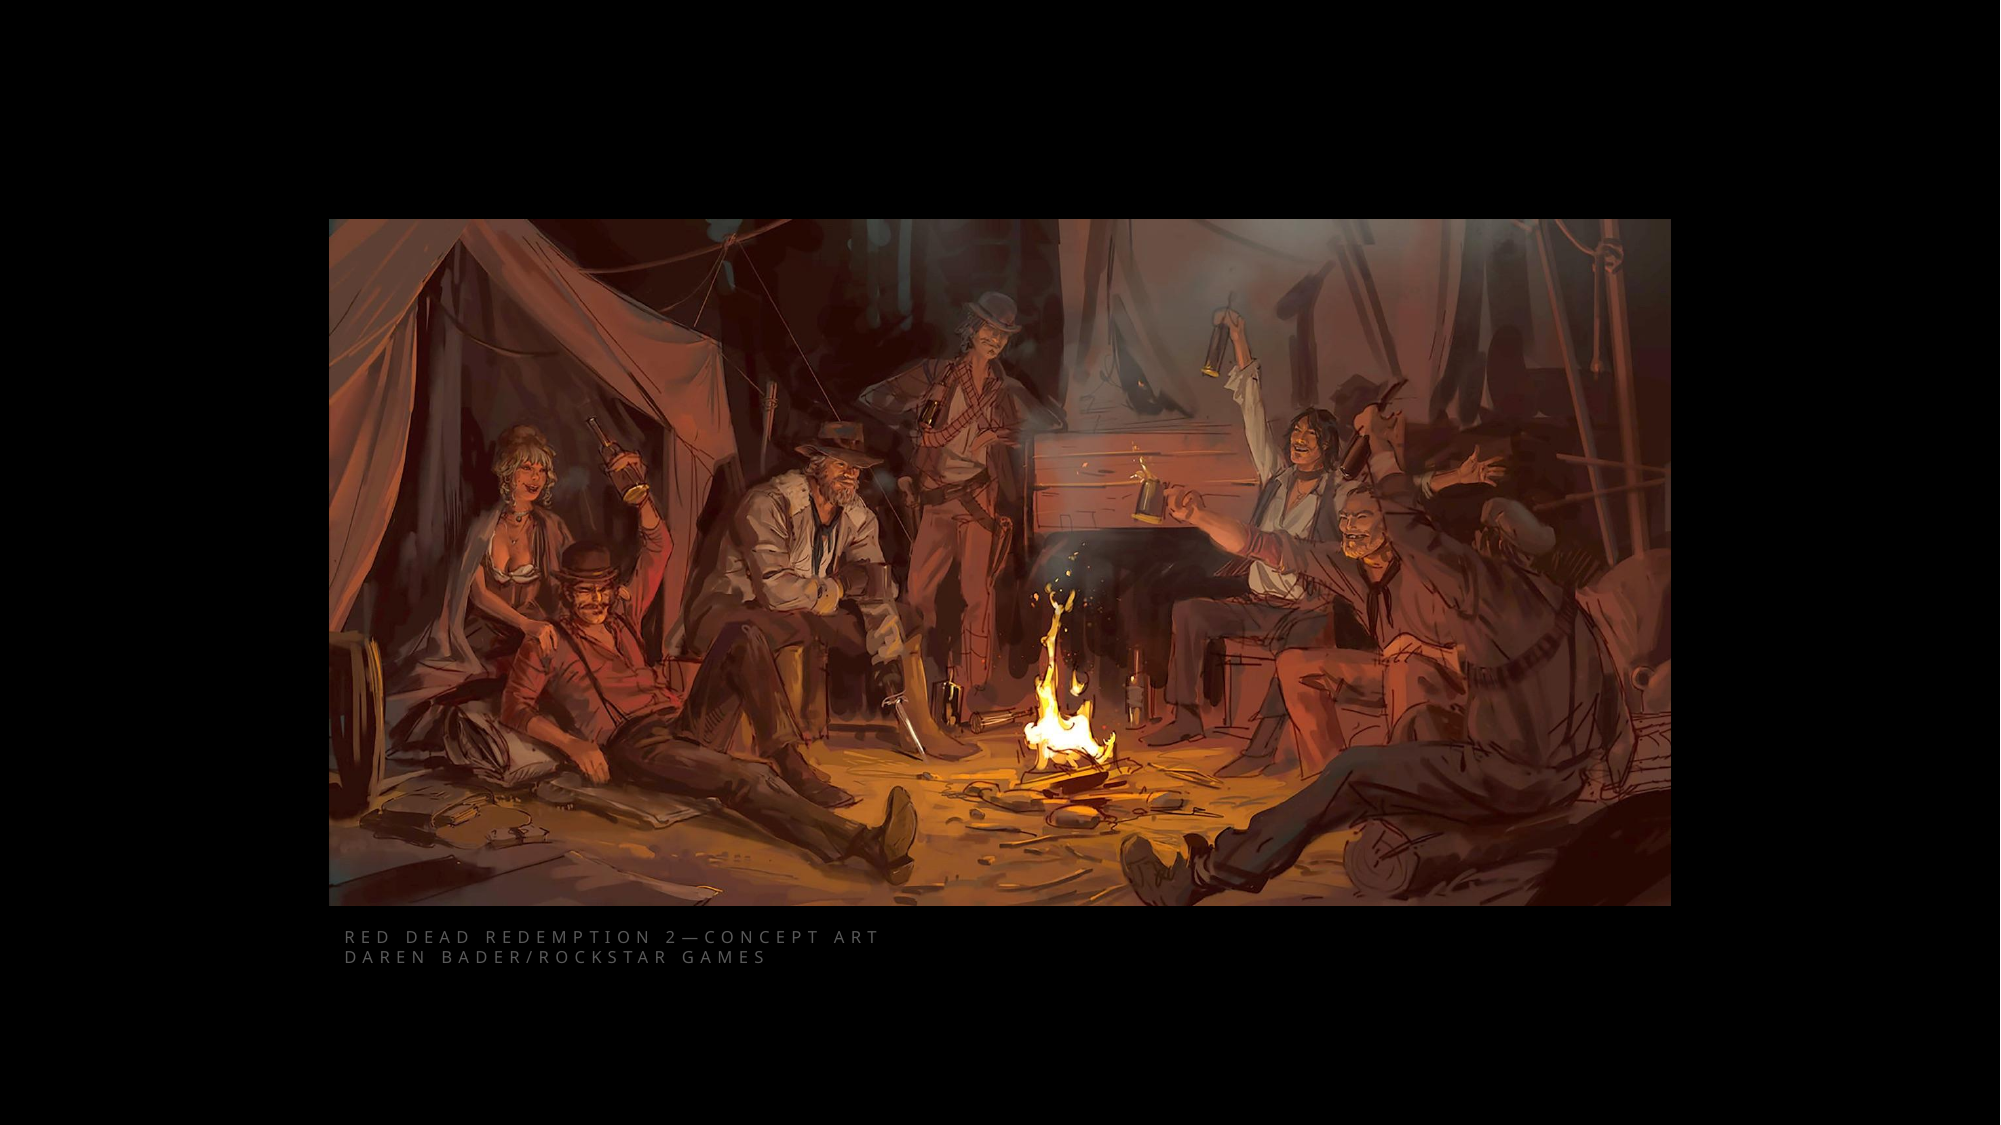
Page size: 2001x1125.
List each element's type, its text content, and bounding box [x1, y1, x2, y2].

picture [329, 219, 1671, 906]
text_box RED DEAD REDEMPTION 2—CONCEPT ART DAREN BADER/ROCKSTAR GAMES [329, 919, 1671, 974]
